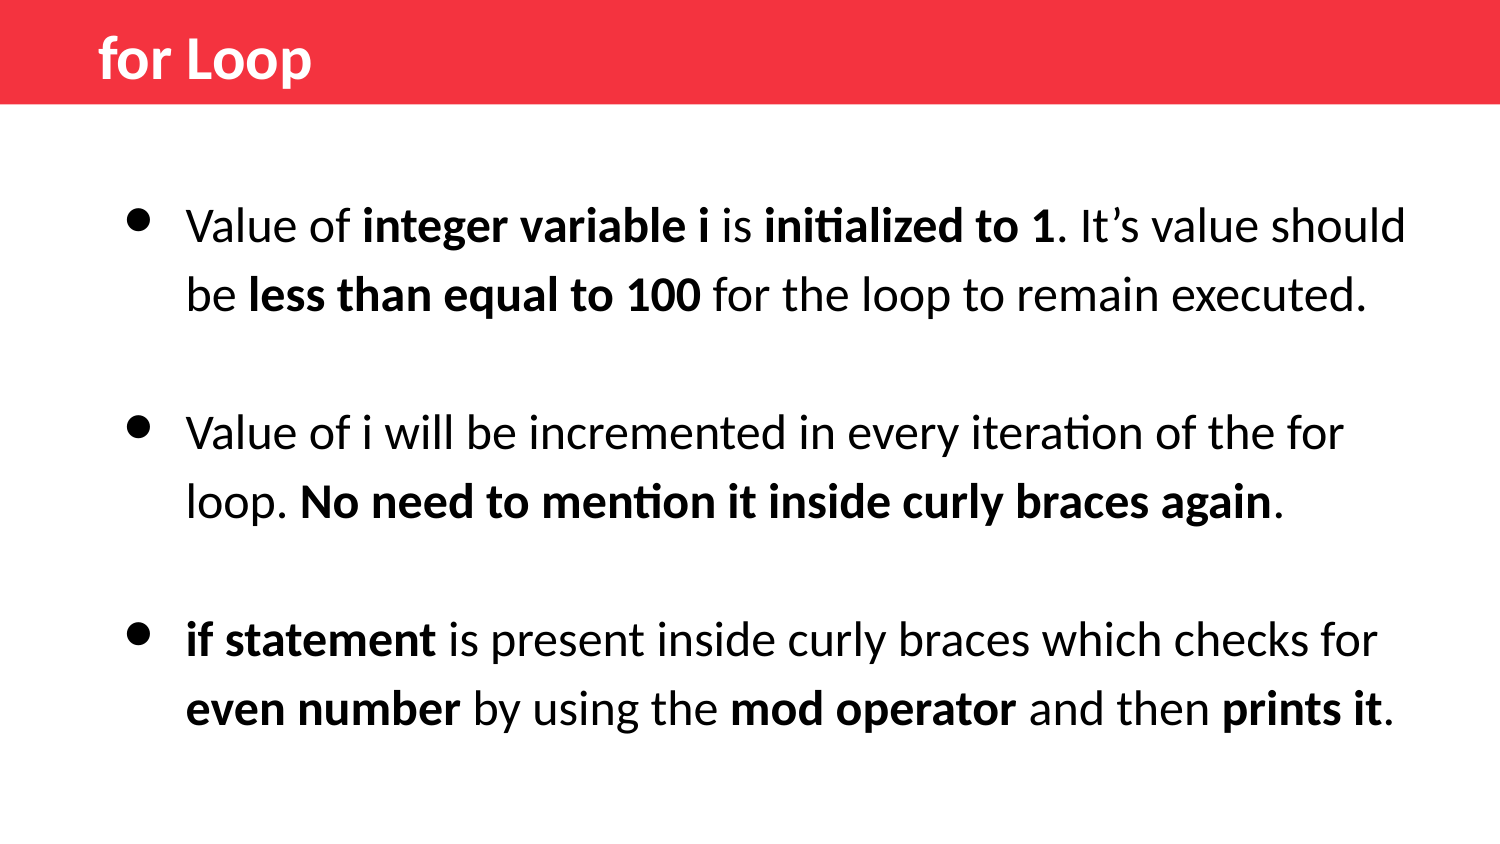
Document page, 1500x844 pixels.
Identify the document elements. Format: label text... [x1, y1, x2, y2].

text_box [0, 0, 1500, 105]
text_box for Loop [83, 2, 563, 138]
text_box Value of integer variable i is initialized to 1. It’s value should be less than equal to 100 for the loop to remain executed. Value of i will be incremented in every iteration of the for loop. No need to mention it inside curly braces again. if statement is present inside curly braces which checks for even number by using the mod operator and then prints it. [95, 168, 1429, 590]
